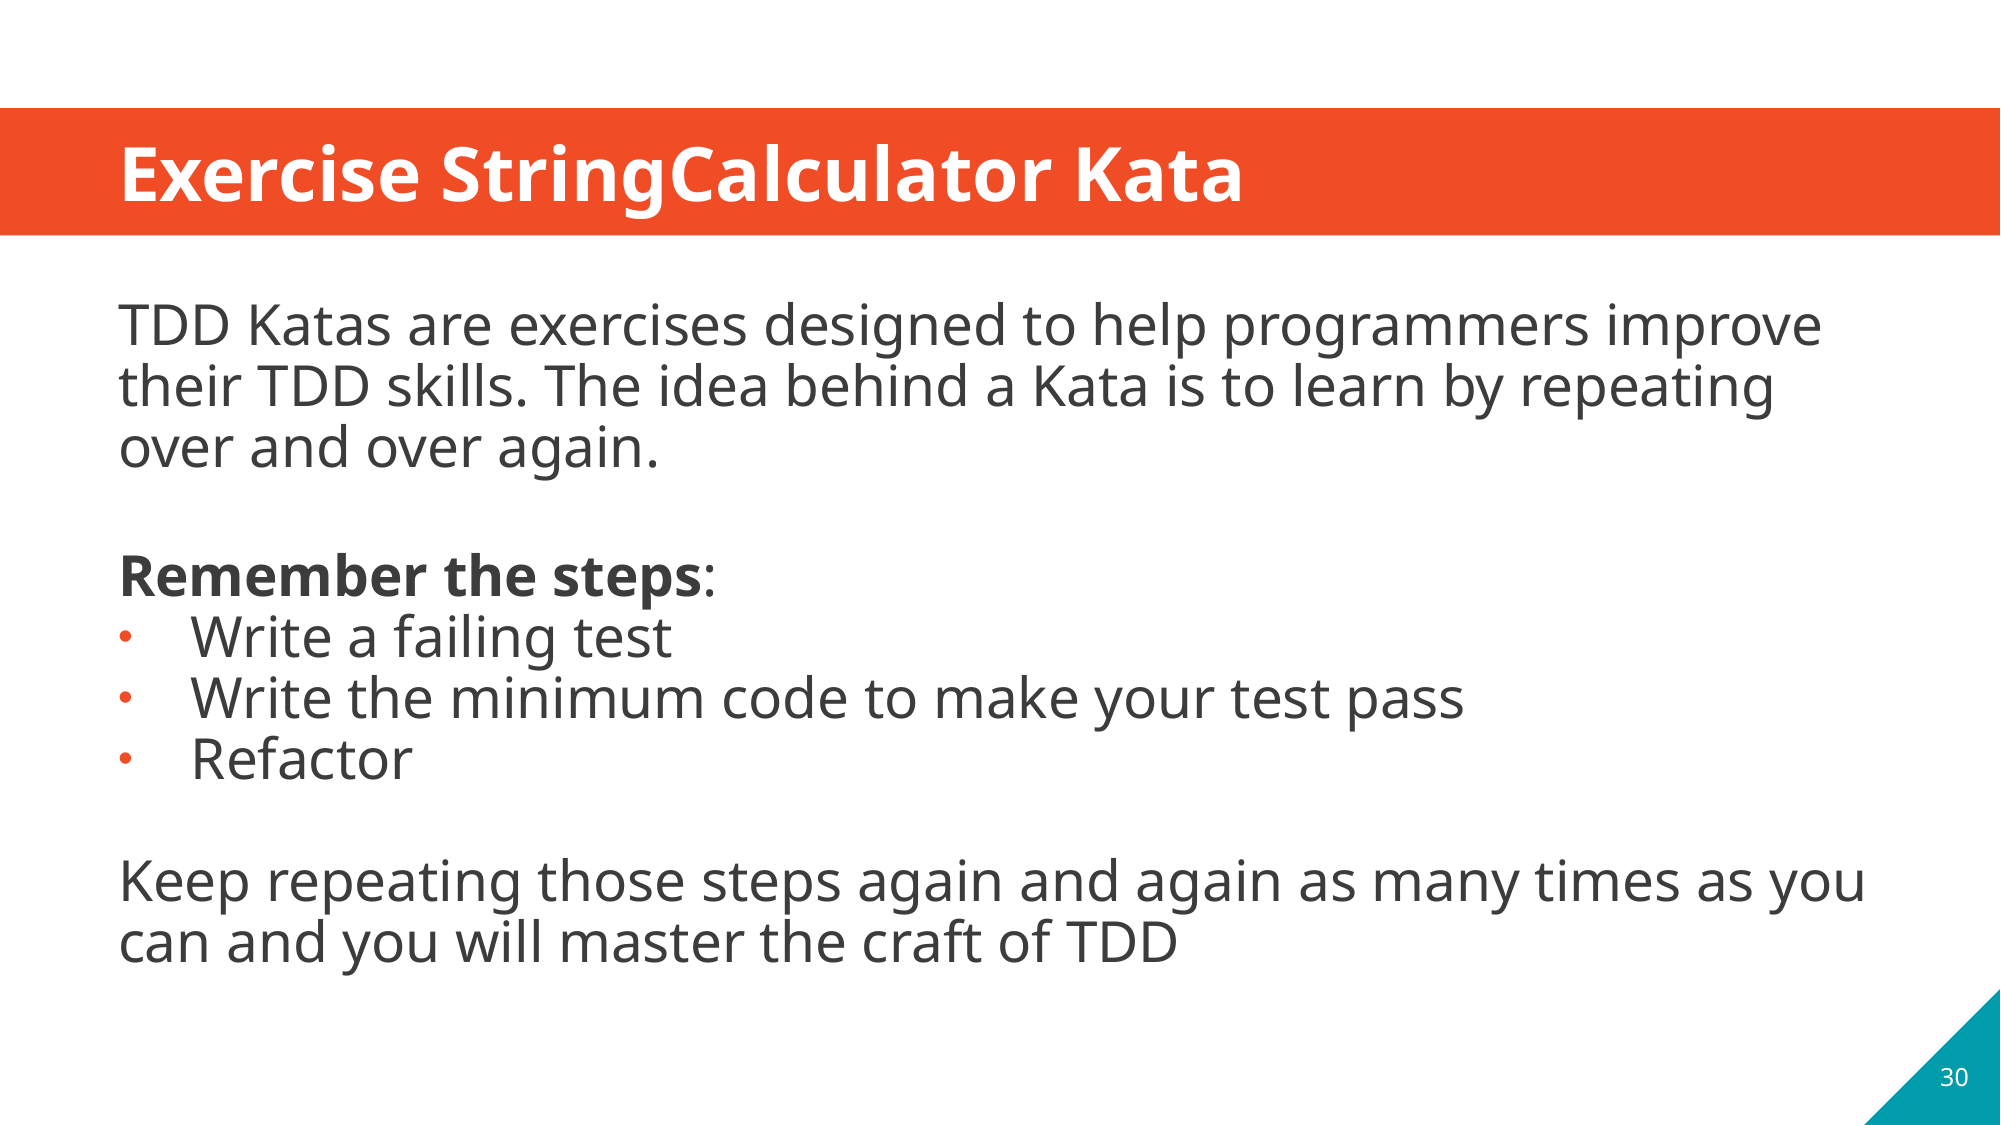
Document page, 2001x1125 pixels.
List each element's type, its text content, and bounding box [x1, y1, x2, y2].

list TDD Katas are exercises designed to help programmers improve their TDD skills. The idea behind a Kata is to learn by repeating over and over again. Remember the steps: Write a failing test Write the minimum code to make your test pass Refactor Keep repeating those steps again and again as many times as you can and you will master the craft of TDD [0, 237, 2000, 1040]
title Exercise StringCalculator Kata [0, 108, 2000, 236]
slide_number 30 [1862, 987, 2000, 1125]
